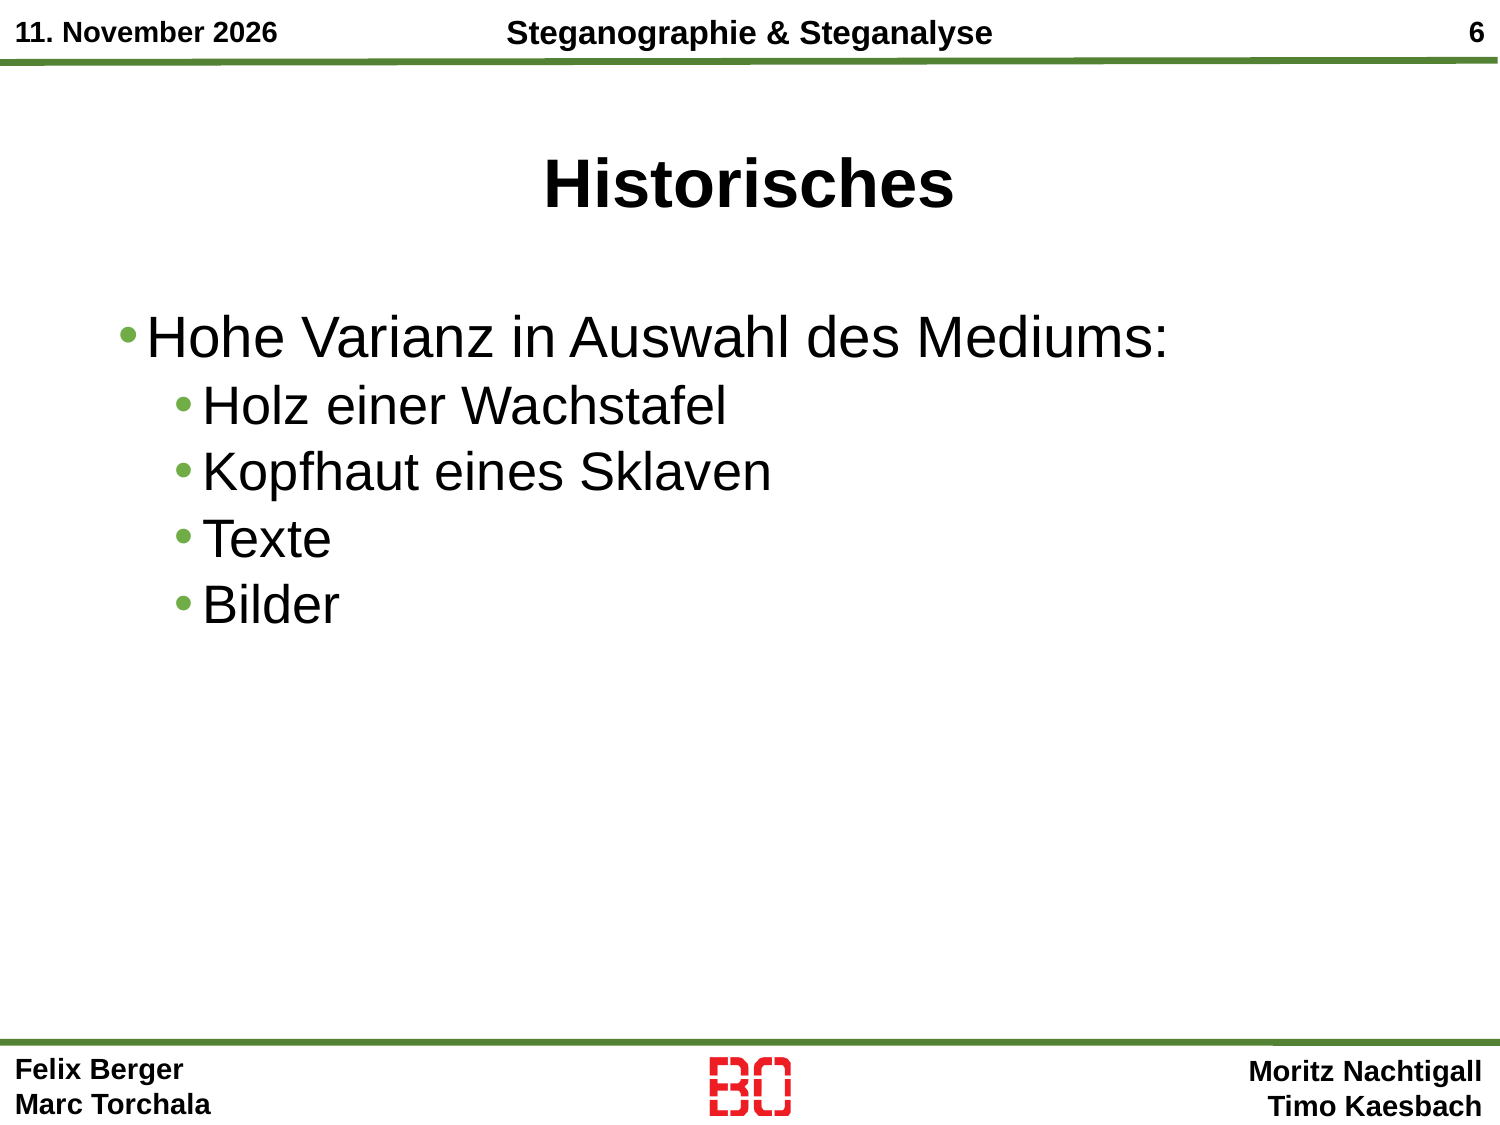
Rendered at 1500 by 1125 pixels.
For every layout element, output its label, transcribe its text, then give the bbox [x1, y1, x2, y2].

list Hohe Varianz in Auswahl des Mediums: Holz einer Wachstafel Kopfhaut eines Sklaven Texte Bilder [103, 299, 1397, 1014]
title Historisches [103, 76, 1397, 295]
